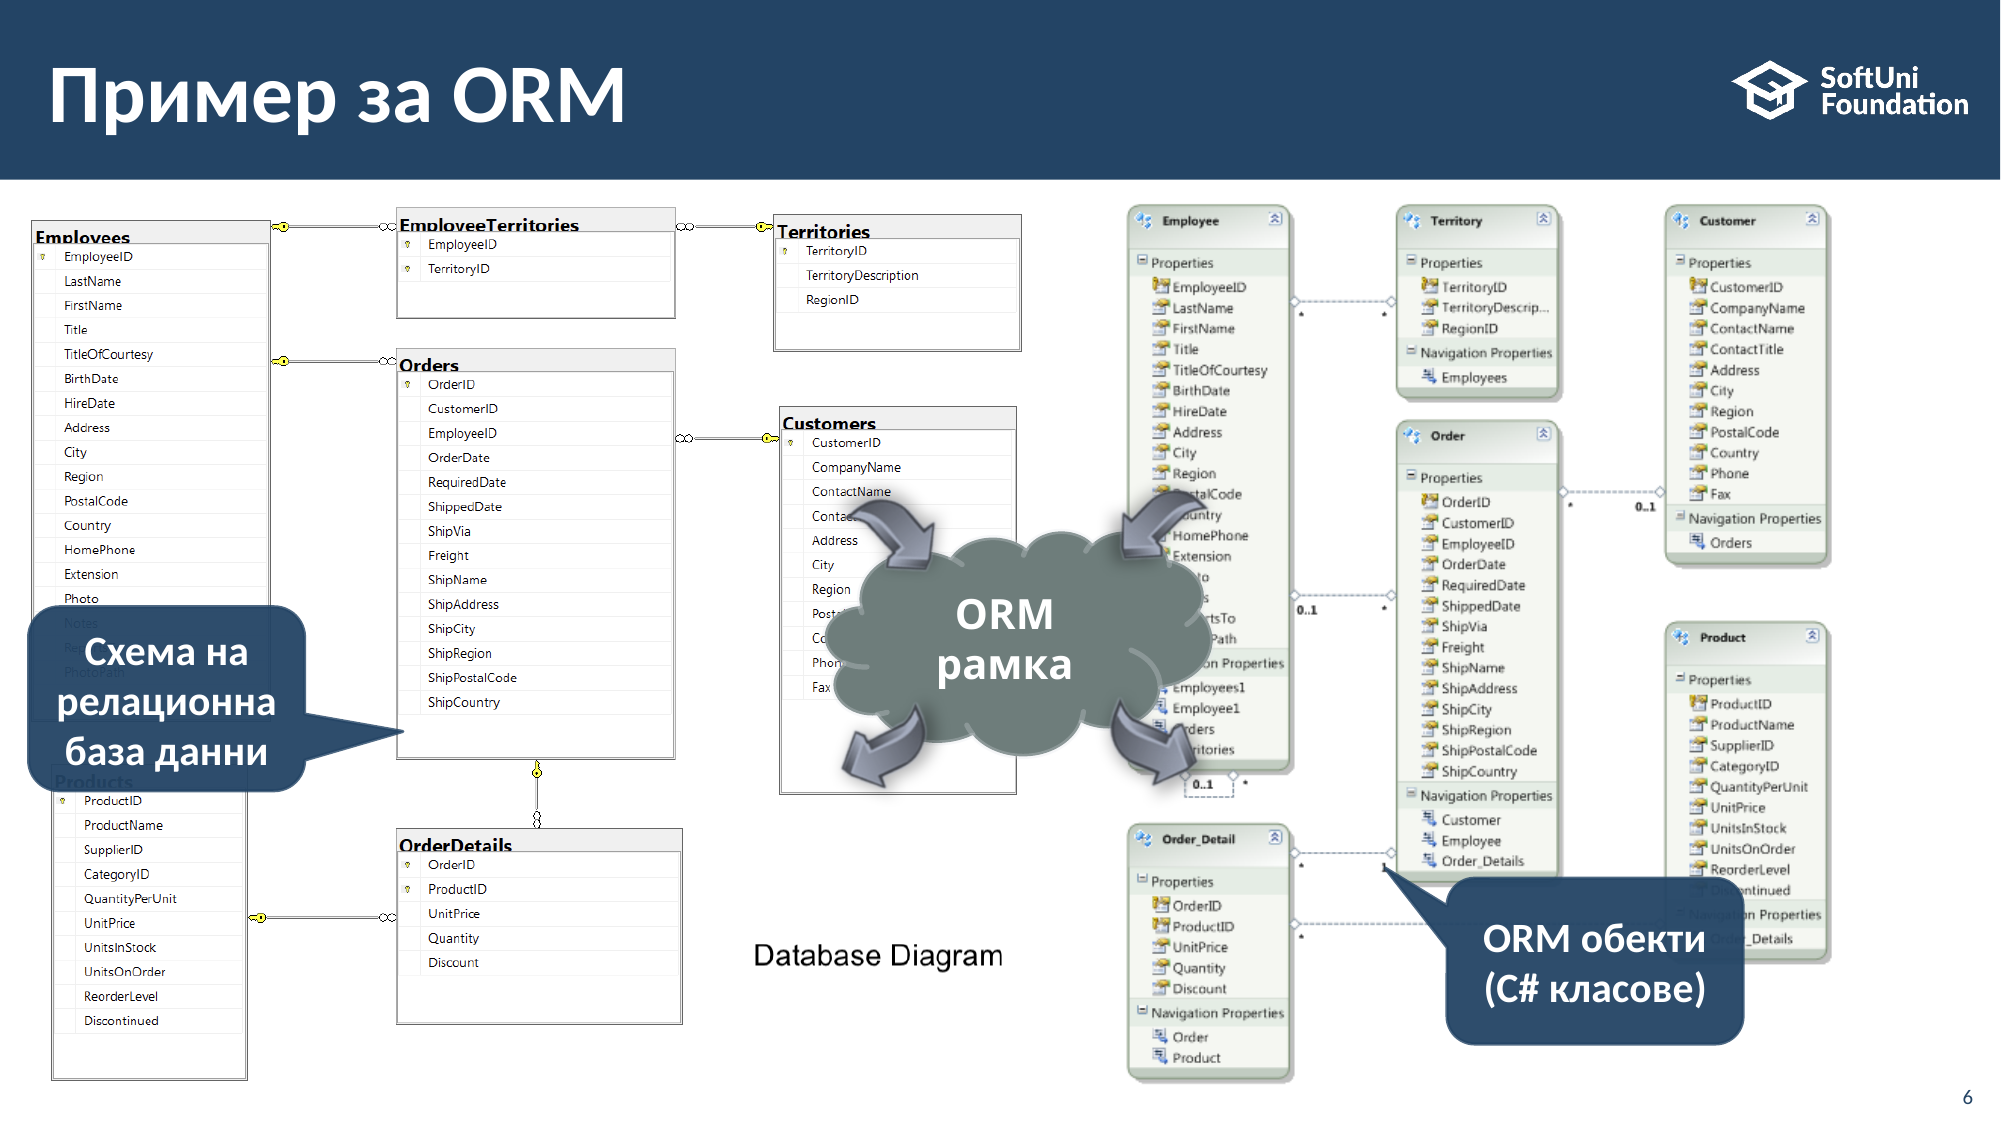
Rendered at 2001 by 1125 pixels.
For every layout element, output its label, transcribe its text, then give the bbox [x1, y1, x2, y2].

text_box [824, 471, 1213, 788]
picture [25, 192, 1062, 1117]
title Пример за ORM [31, 16, 1716, 162]
picture [1731, 60, 1968, 120]
picture [1118, 187, 1849, 1102]
slide_number 6 [1927, 1067, 1989, 1117]
